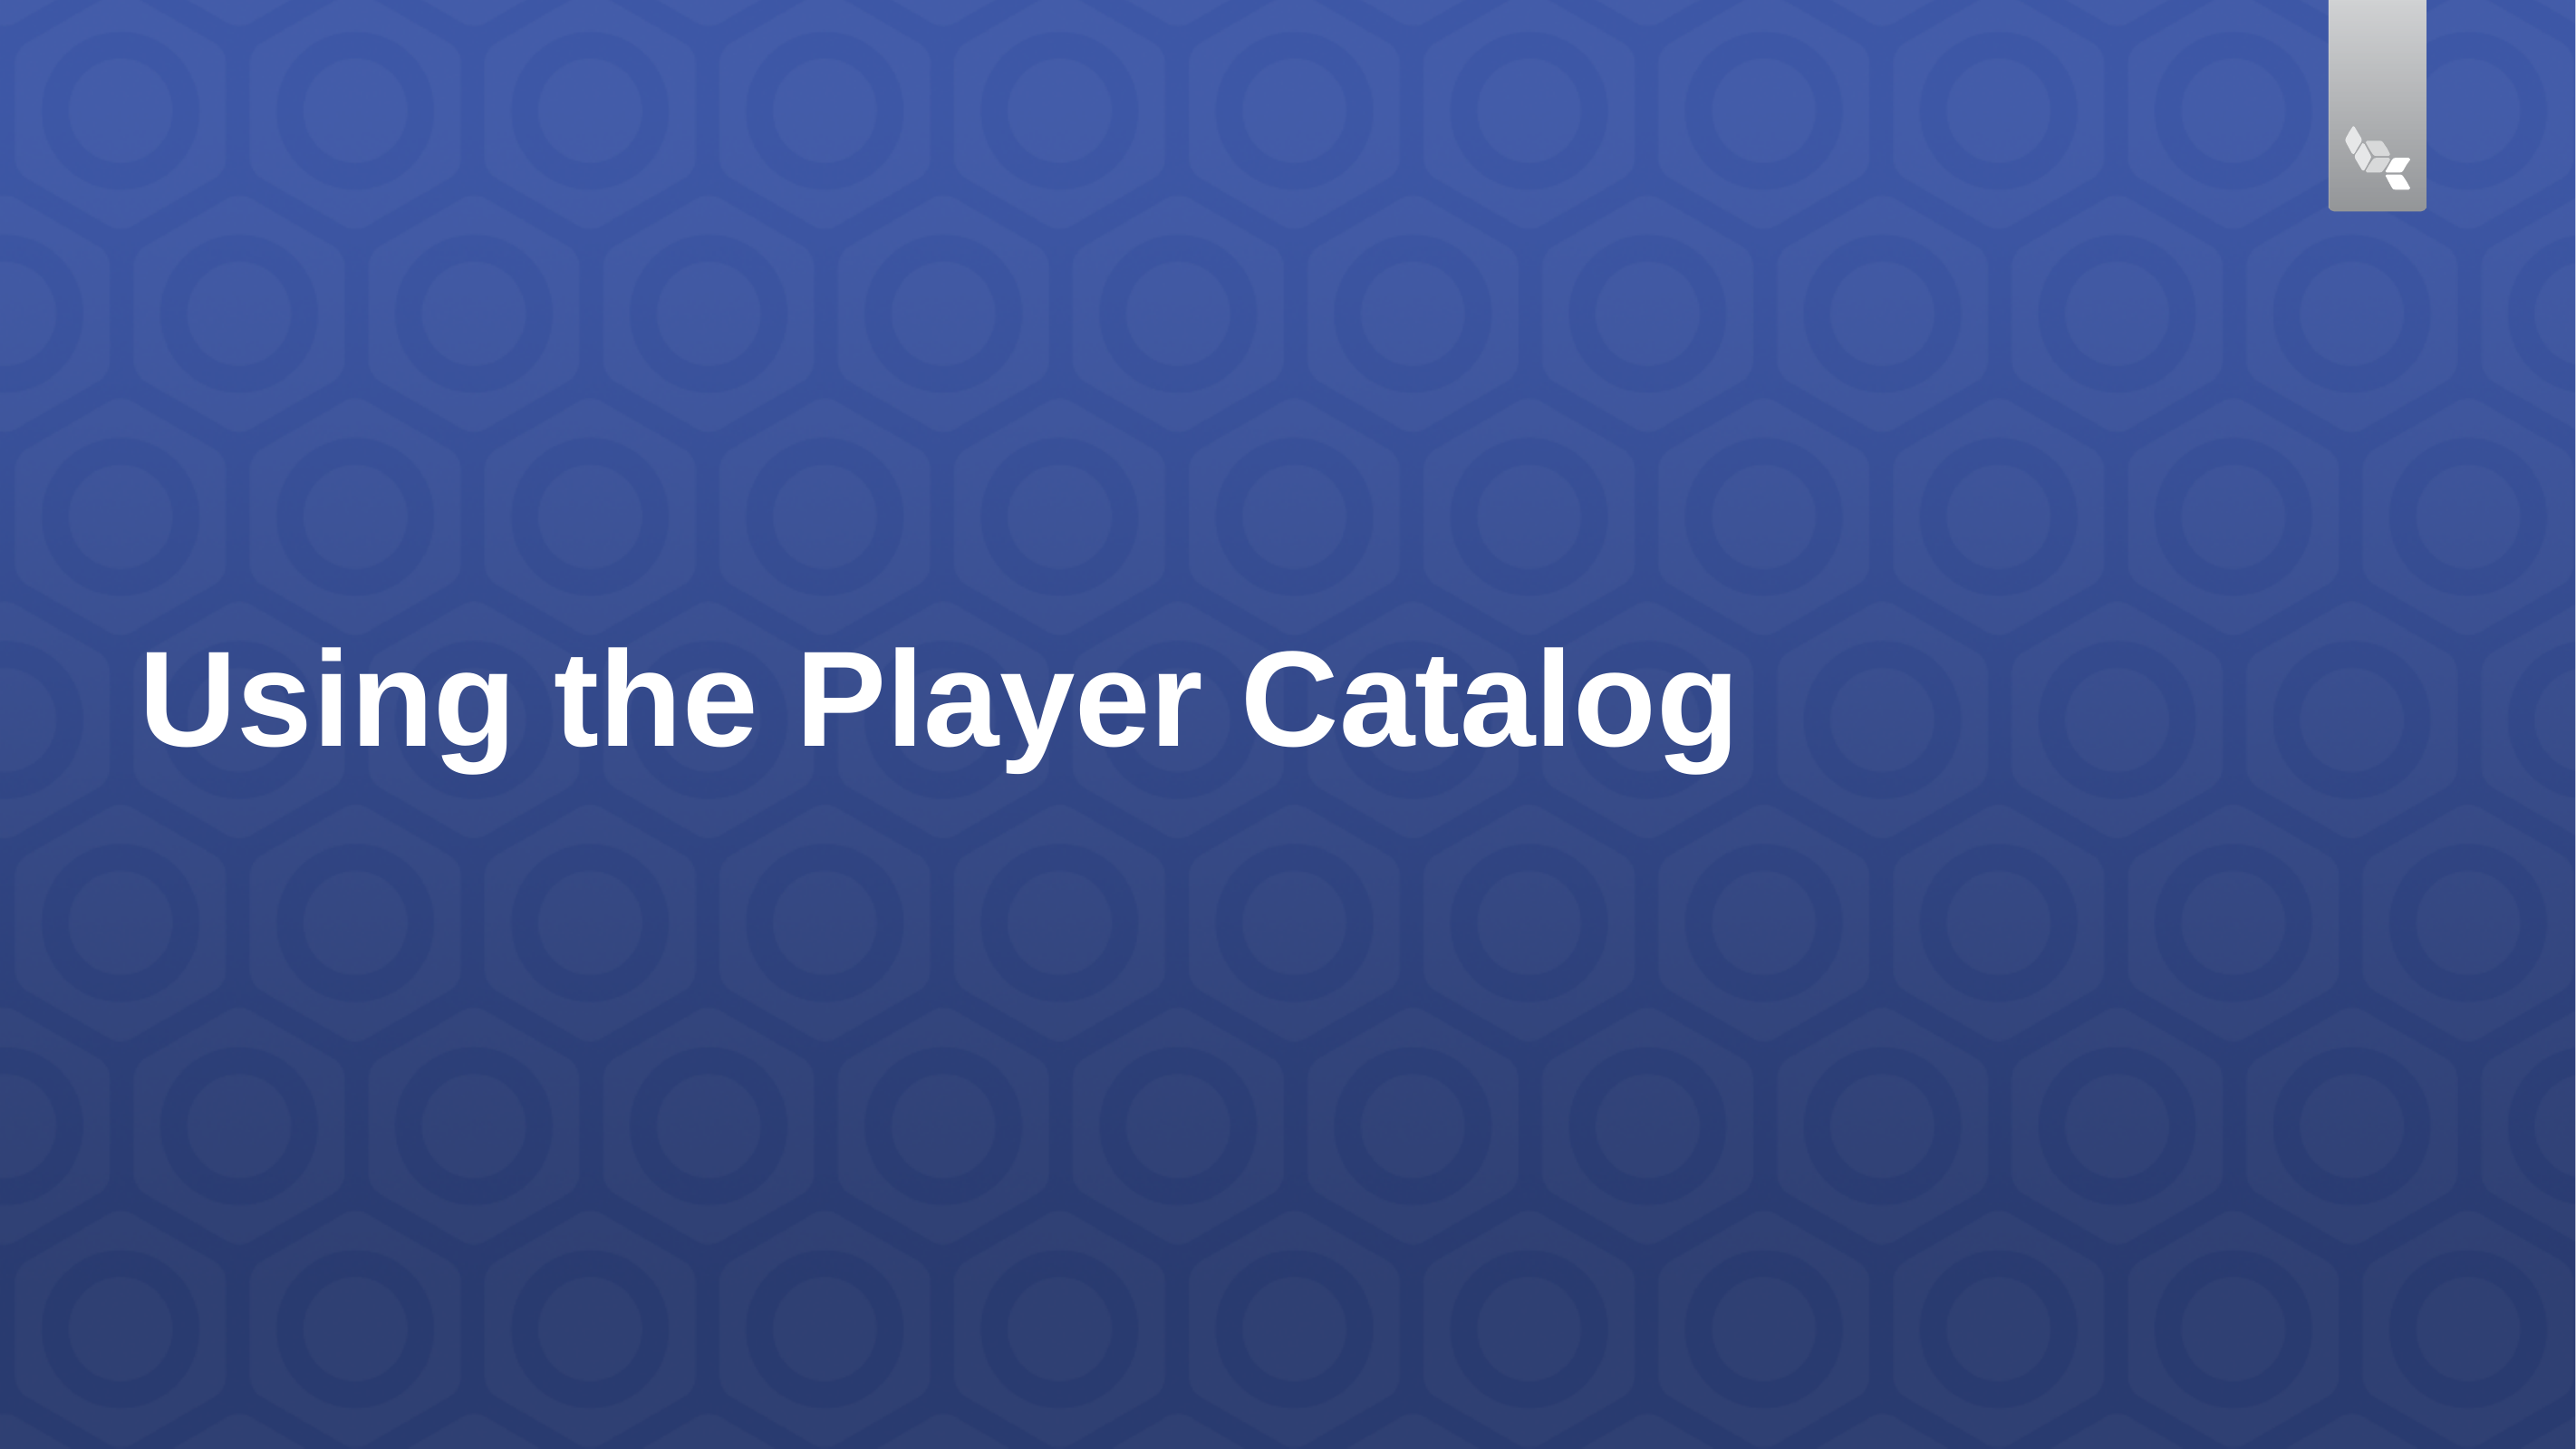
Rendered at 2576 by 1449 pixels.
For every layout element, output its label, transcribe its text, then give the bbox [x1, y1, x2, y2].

picture [0, 0, 2576, 1449]
title Using the Player Catalog [125, 223, 2181, 781]
